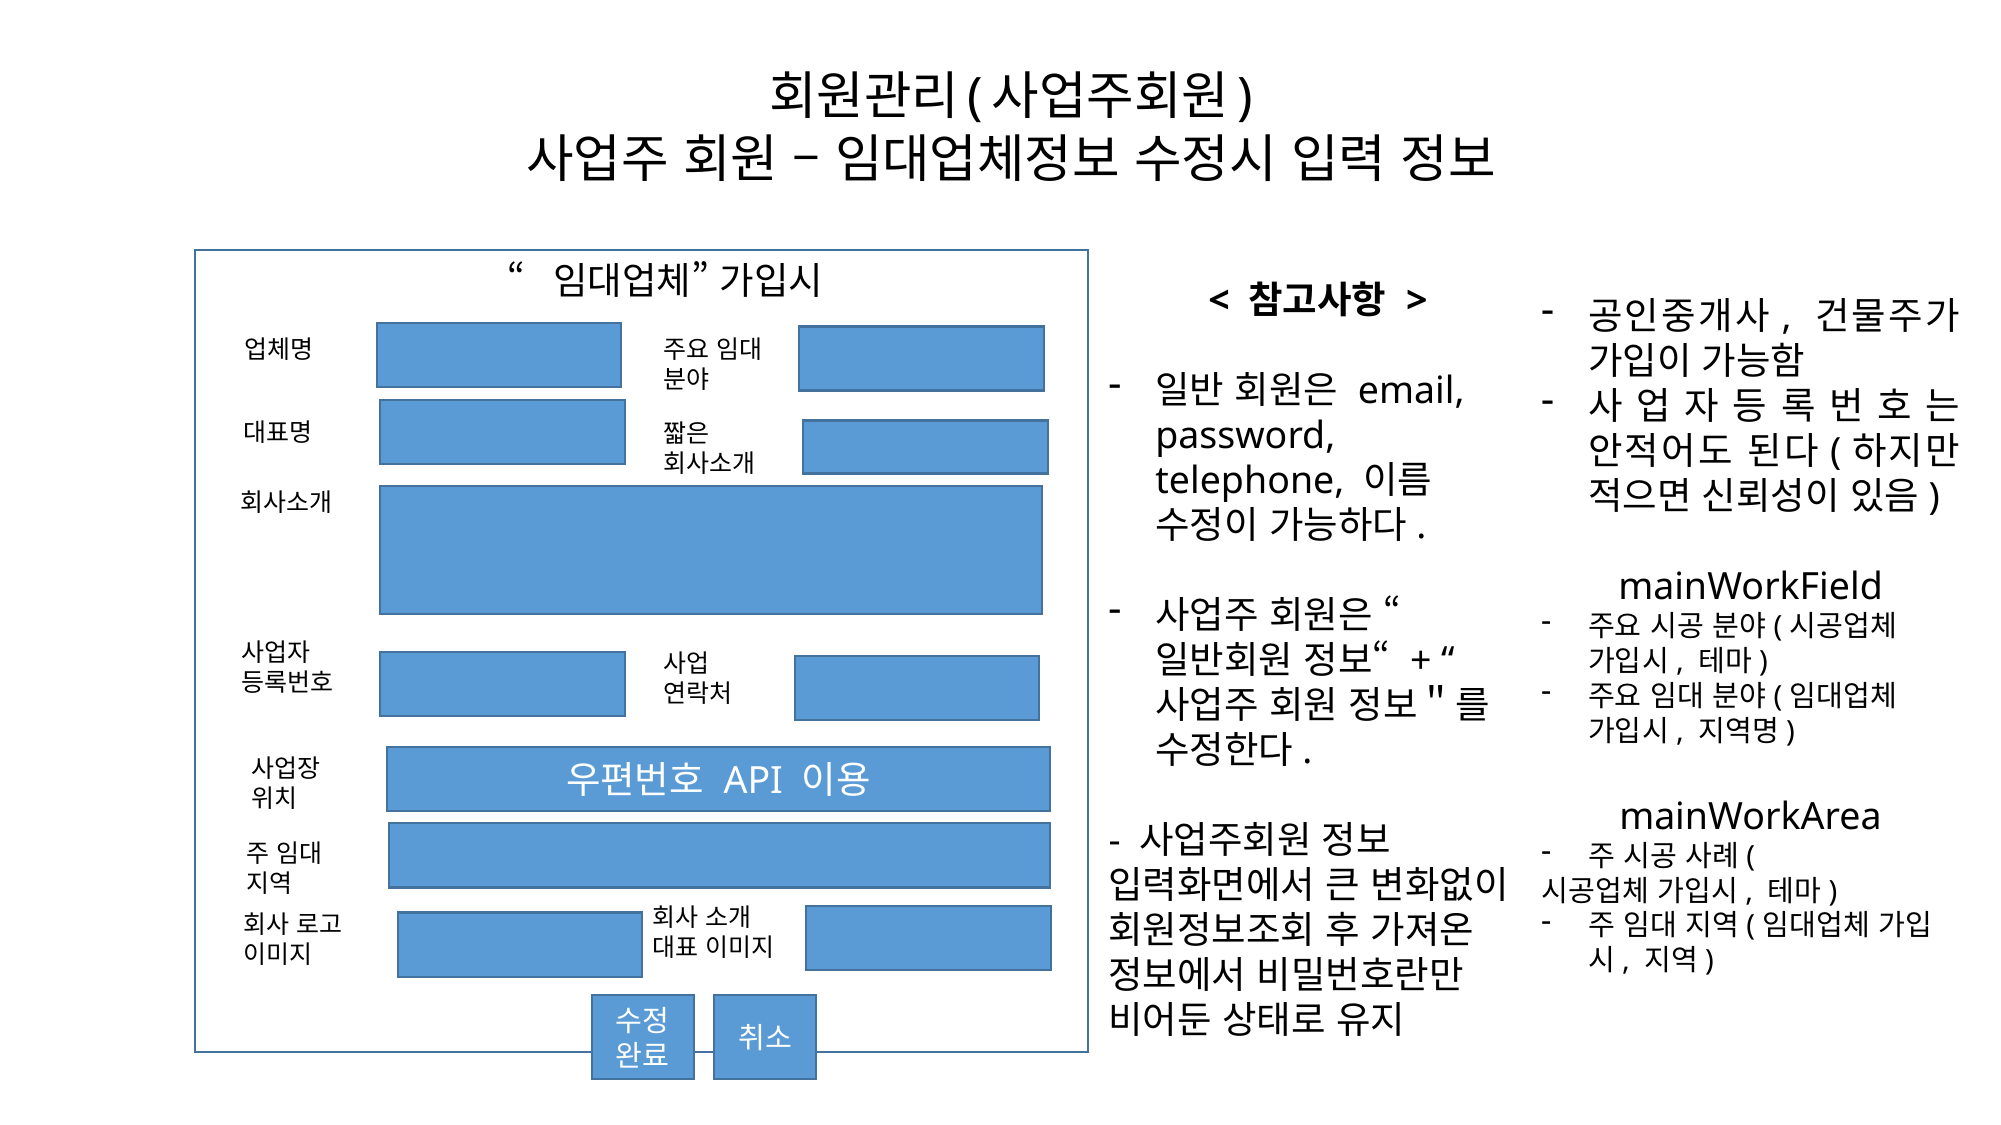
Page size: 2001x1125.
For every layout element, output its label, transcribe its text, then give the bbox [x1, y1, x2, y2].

text_box [376, 322, 622, 388]
text_box [379, 651, 626, 717]
text_box 주요 임대 분야 [649, 325, 800, 401]
text_box [379, 485, 1043, 615]
text_box 사업자 등록번호 [226, 629, 366, 705]
text_box [379, 399, 626, 465]
text_box 사업장 위치 [237, 744, 376, 820]
text_box “임대업체” 가입시 [492, 249, 838, 310]
text_box [800, 325, 1045, 392]
text_box 회사 소개 대표 이미지 [637, 893, 804, 969]
text_box [194, 249, 1089, 1053]
text_box 공인중개사, 건물주가 가입이 가능함 사업자등록번호는 안적어도 된다(하지만 적으면 신뢰성이 있음) mainWorkField 주요 시공 분야(시공업체 가입시, 테마) 주요 임대 분야(임대업체 가입시, 지역명) mainWorkArea 주 시공 사례( 시공업체 가입시, 테마) 주 임대 지역(임대업체 가입시, 지역) [1526, 284, 1975, 984]
text_box [802, 419, 1049, 475]
text_box [794, 655, 1040, 721]
text_box [805, 905, 1052, 971]
text_box 짧은 회사소개 [648, 410, 800, 485]
text_box 사업 연락처 [648, 640, 788, 715]
text_box 대표명 [229, 408, 368, 454]
text_box [388, 822, 1051, 889]
text_box 회사 로고 이미지 [229, 900, 395, 976]
text_box [397, 911, 643, 978]
text_box 취소 [713, 994, 817, 1080]
text_box 회원관리(사업주회원) 사업주 회원 – 임대업체정보 수정시 입력 정보 [373, 54, 1649, 197]
text_box 우편번호 API 이용 [386, 746, 1051, 812]
text_box 수정 완료 [591, 994, 695, 1080]
text_box < 참고사항 > 일반 회원은 email, password, telephone, 이름 수정이 가능하다. 사업주 회원은 “일반회원 정보“ + “사업주 회원 정보＂를 수정한다. - 사업주회원 정보 입력화면에서 큰 변화없이 회원정보조회 후 가져온 정보에서 비밀번호란만 비어둔 상태로 유지 [1093, 268, 1543, 1049]
text_box 주 임대 지역 [231, 829, 371, 900]
text_box 회사소개 [225, 479, 377, 525]
text_box 업체명 [229, 326, 381, 372]
